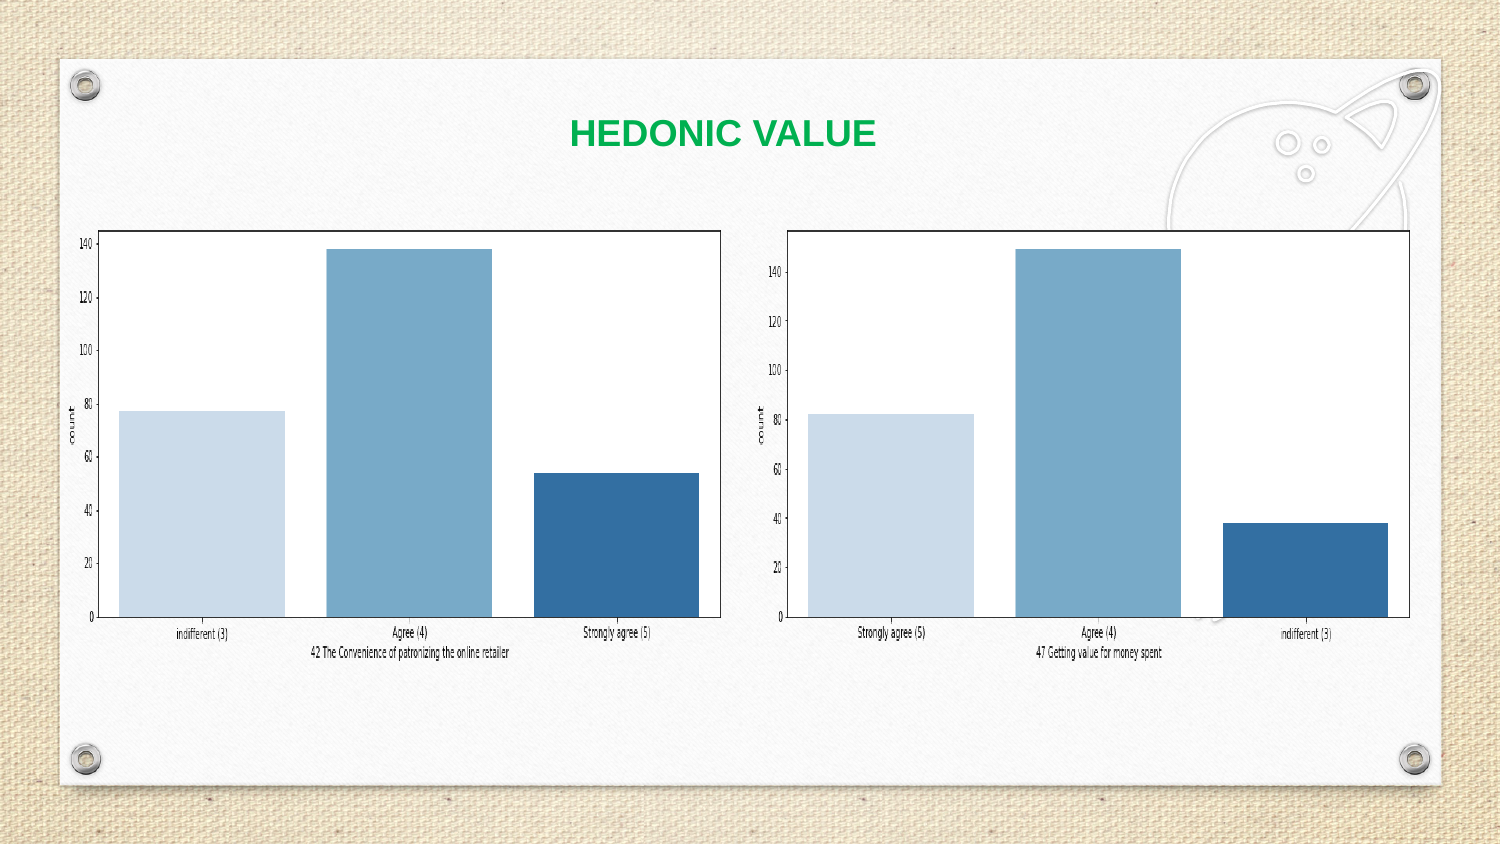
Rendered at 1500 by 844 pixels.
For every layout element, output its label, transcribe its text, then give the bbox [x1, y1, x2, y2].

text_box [1136, 70, 1440, 374]
picture [0, 0, 1500, 844]
text_box HEDONIC VALUE [348, 101, 1099, 162]
